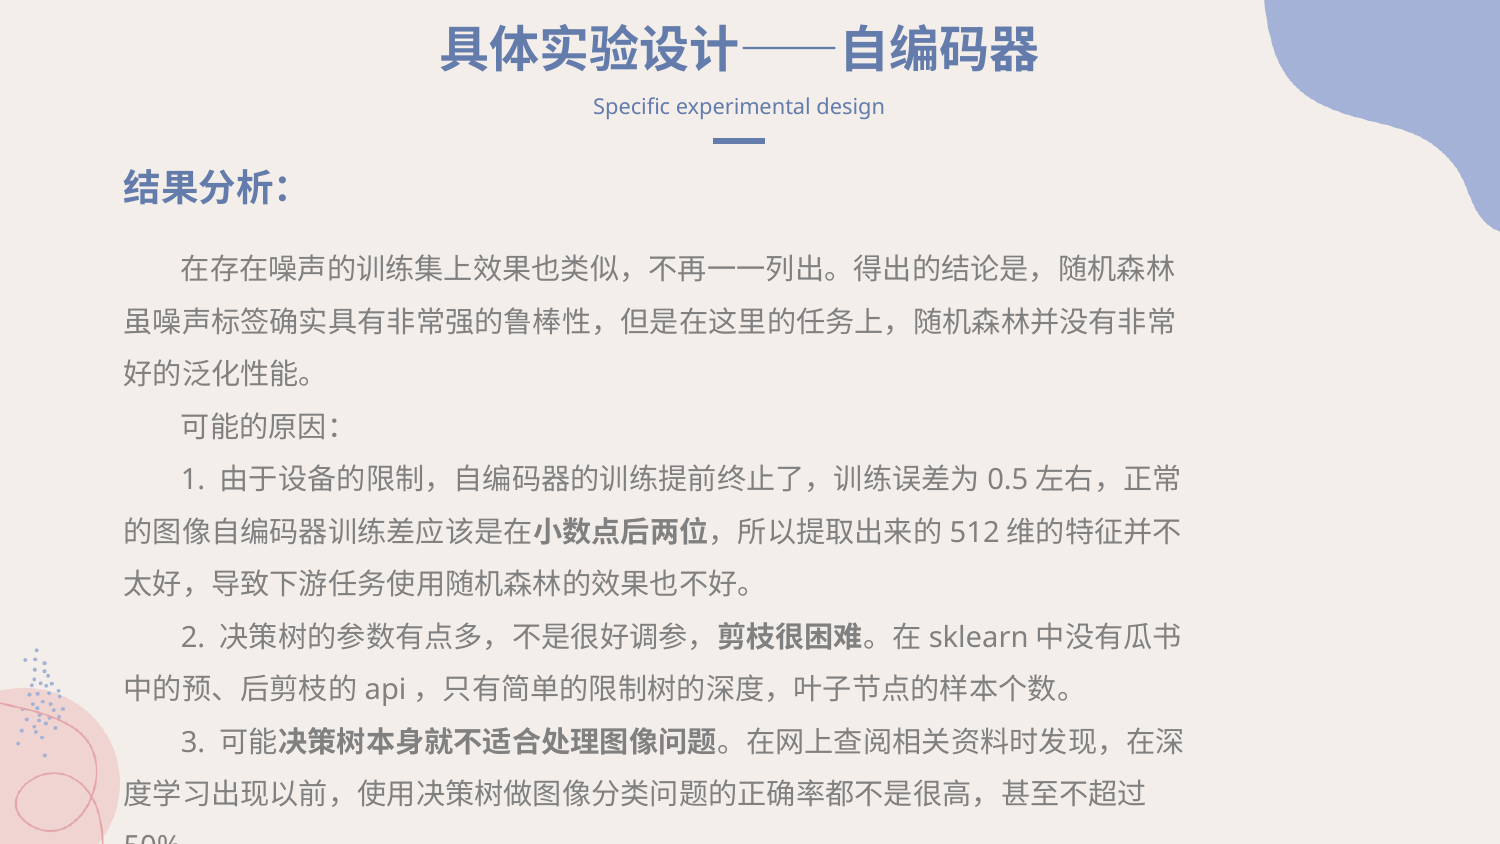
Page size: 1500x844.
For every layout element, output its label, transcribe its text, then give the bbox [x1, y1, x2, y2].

text_box 结果分析： [108, 156, 976, 217]
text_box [417, 10, 1062, 141]
text_box 在存在噪声的训练集上效果也类似，不再一一列出。得出的结论是，随机森林虽噪声标签确实具有非常强的鲁棒性，但是在这里的任务上，随机森林并没有非常好的泛化性能。 可能的原因： 1. 由于设备的限制，自编码器的训练提前终止了，训练误差为0.5左右，正常的图像自编码器训练差应该是在小数点后两位，所以提取出来的512维的特征并不太好，导致下游任务使用随机森林的效果也不好。 2. 决策树的参数有点多，不是很好调参，剪枝很困难。在sklearn中没有瓜书中的预、后剪枝的api，只有简单的限制树的深度，叶子节点的样本个数。 3. 可能决策树本身就不适合处理图像问题。在网上查阅相关资料时发现，在深度学习出现以前，使用决策树做图像分类问题的正确率都不是很高，甚至不超过50%。 [108, 226, 1213, 844]
picture [0, 0, 1500, 844]
